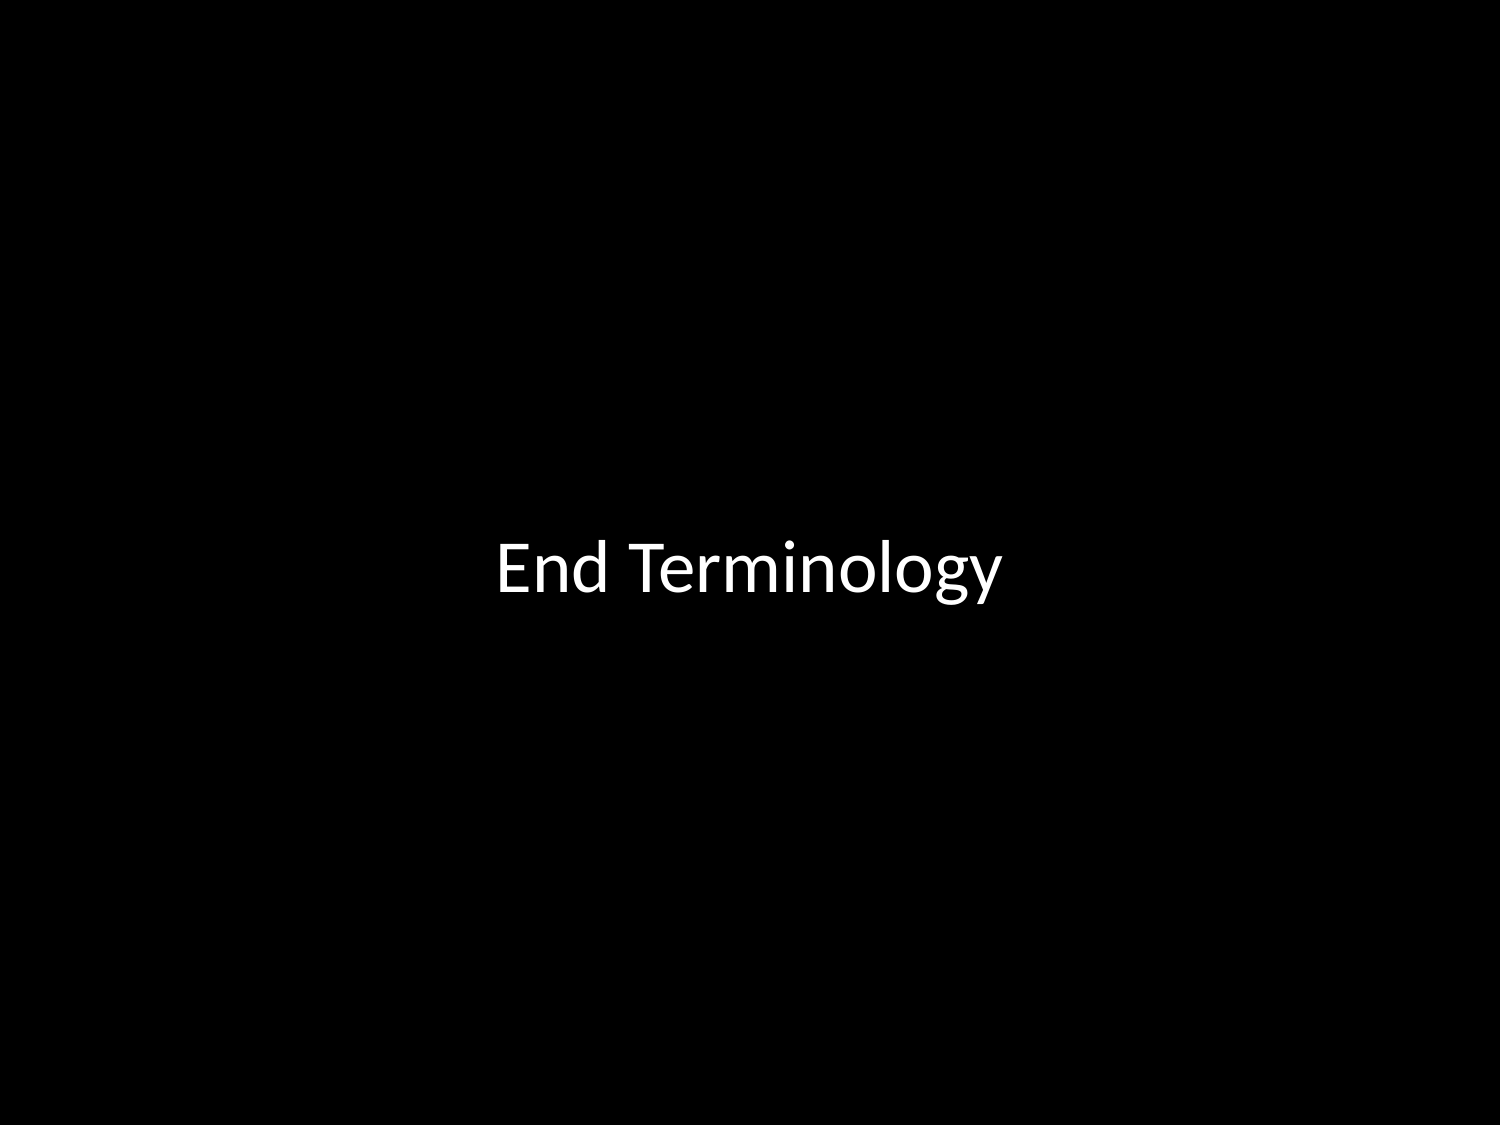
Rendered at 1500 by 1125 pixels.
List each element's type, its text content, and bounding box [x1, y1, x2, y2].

text_box End Terminology [0, 0, 1500, 1125]
